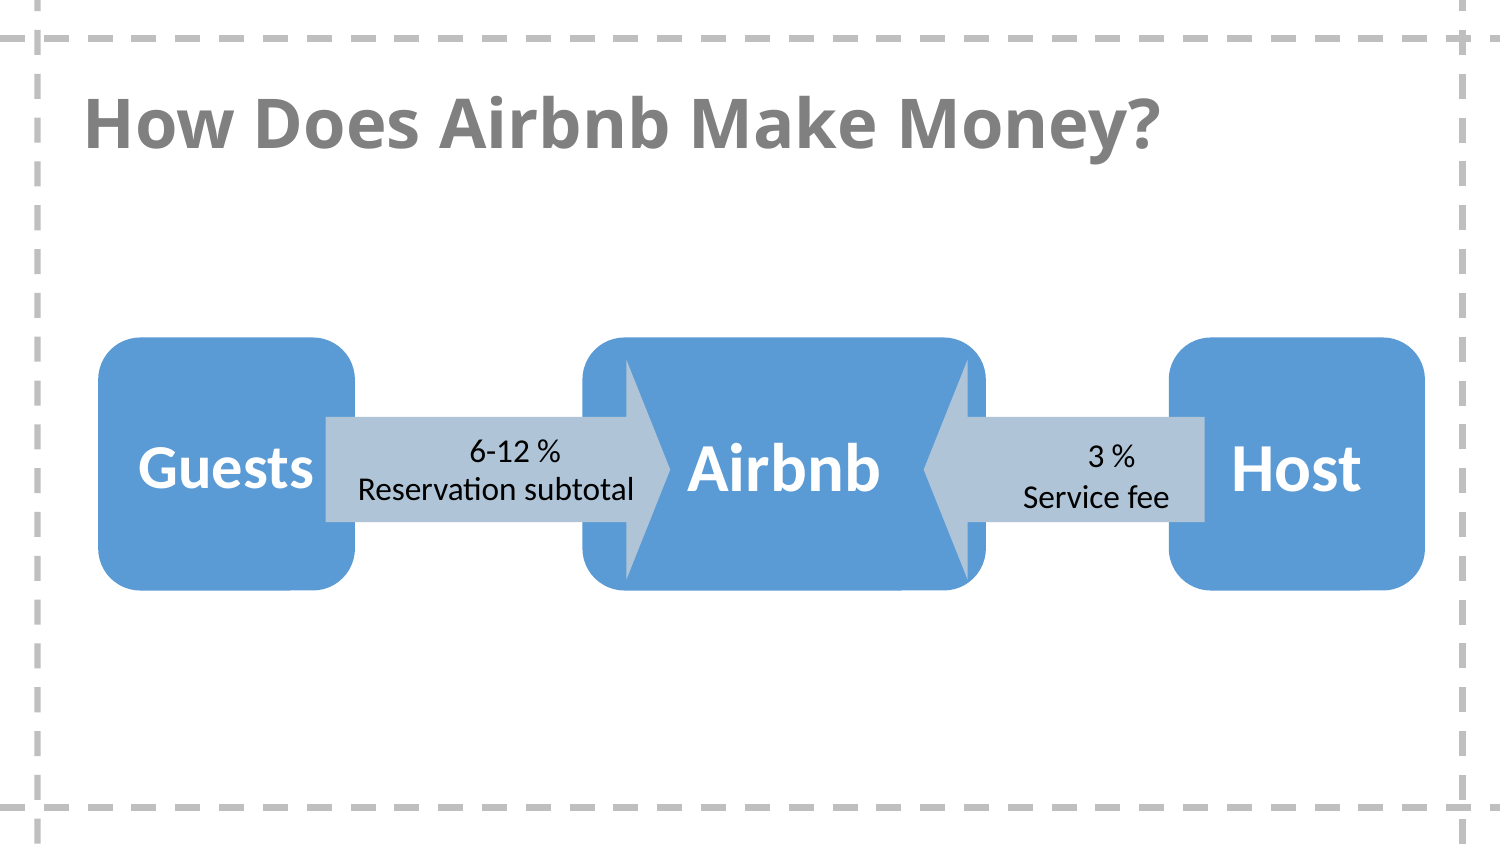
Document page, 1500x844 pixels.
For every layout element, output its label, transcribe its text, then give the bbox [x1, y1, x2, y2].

title How Does Airbnb Make Money? [74, 44, 1426, 209]
text_box 3 % Service fee [987, 426, 1168, 522]
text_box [277, 359, 671, 580]
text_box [97, 337, 356, 591]
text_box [1168, 337, 1426, 591]
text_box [582, 337, 987, 591]
text_box [987, 416, 1168, 426]
